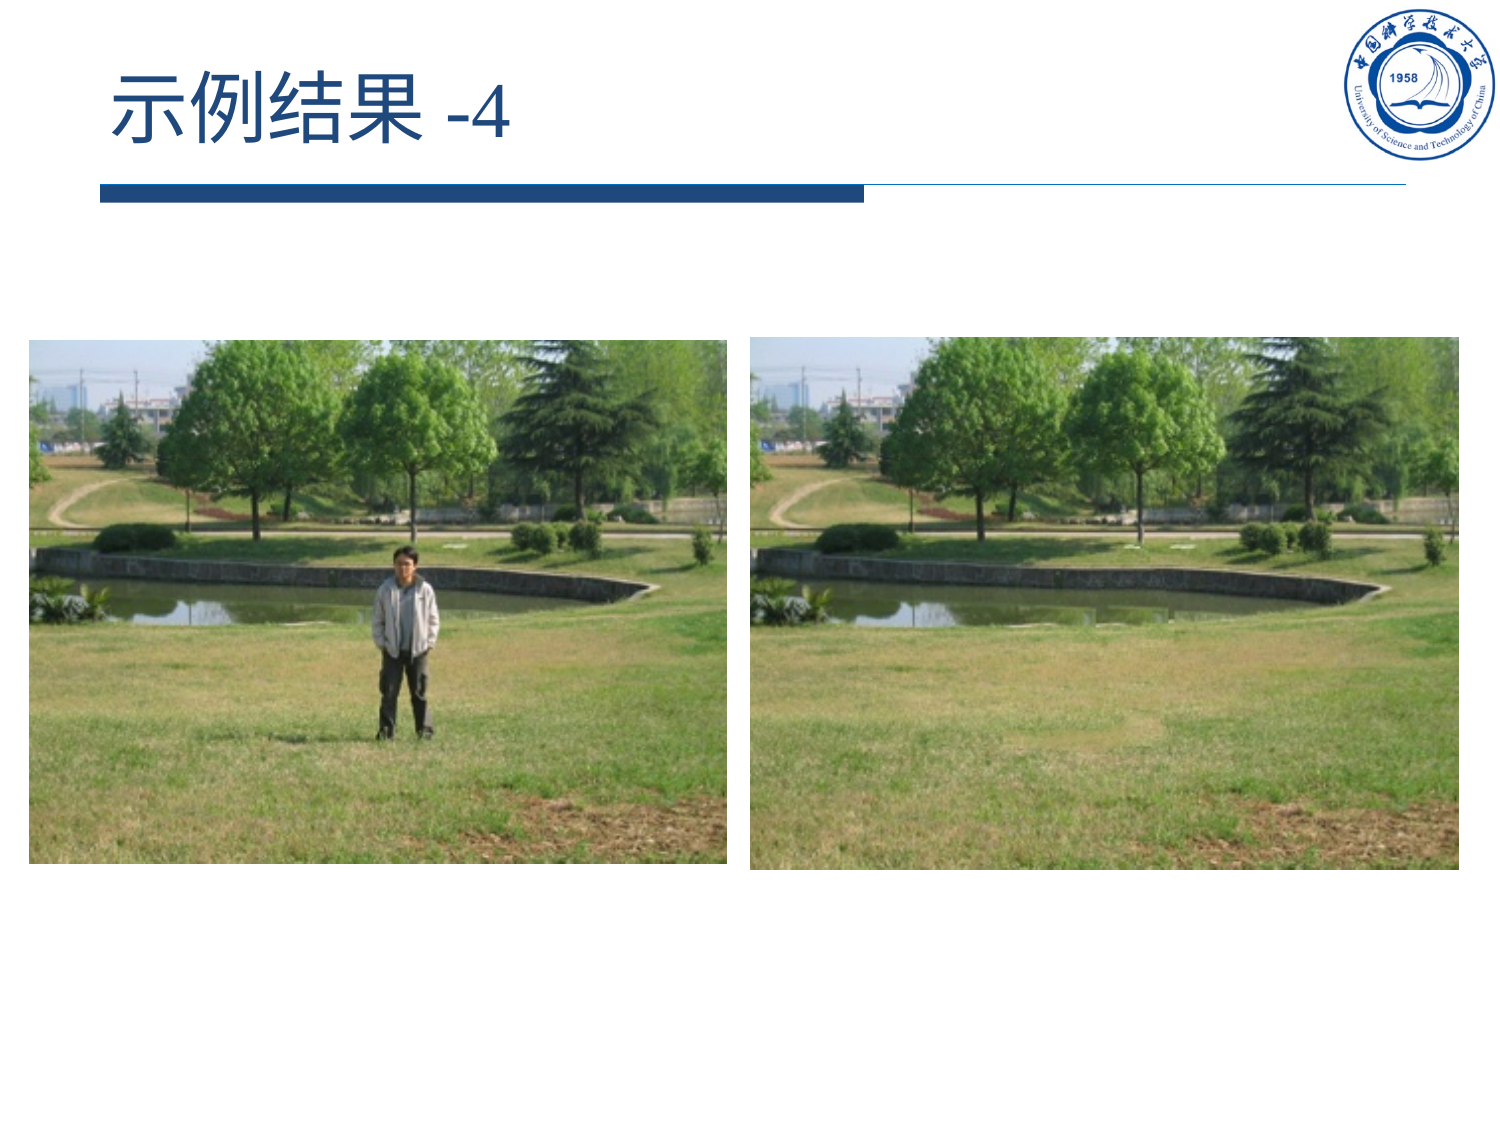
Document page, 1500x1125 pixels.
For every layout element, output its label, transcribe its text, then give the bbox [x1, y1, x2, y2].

picture [749, 337, 1460, 870]
picture [29, 340, 727, 864]
title 示例结果-4 [94, 50, 1407, 161]
picture [1333, 1, 1500, 161]
